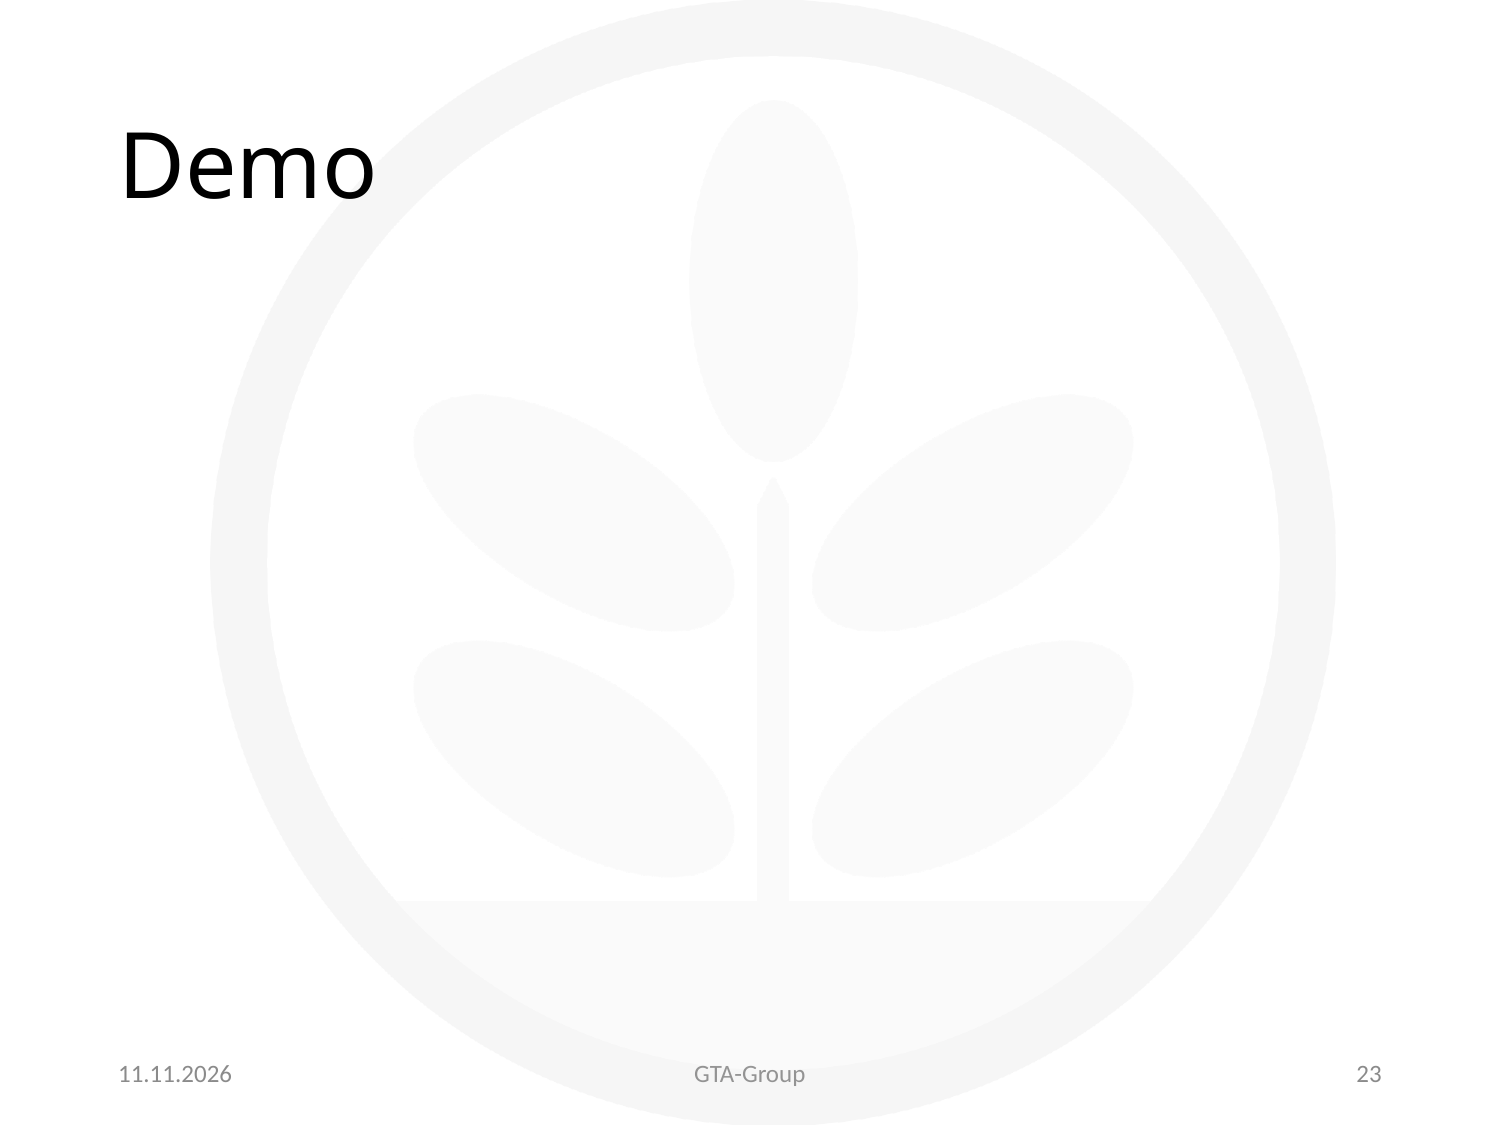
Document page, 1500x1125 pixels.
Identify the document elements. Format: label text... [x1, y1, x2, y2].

title Demo [103, 59, 1397, 278]
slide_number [103, 1042, 441, 1103]
slide_number 23 [1059, 1042, 1397, 1103]
footer GTA-Group [496, 1042, 1004, 1103]
